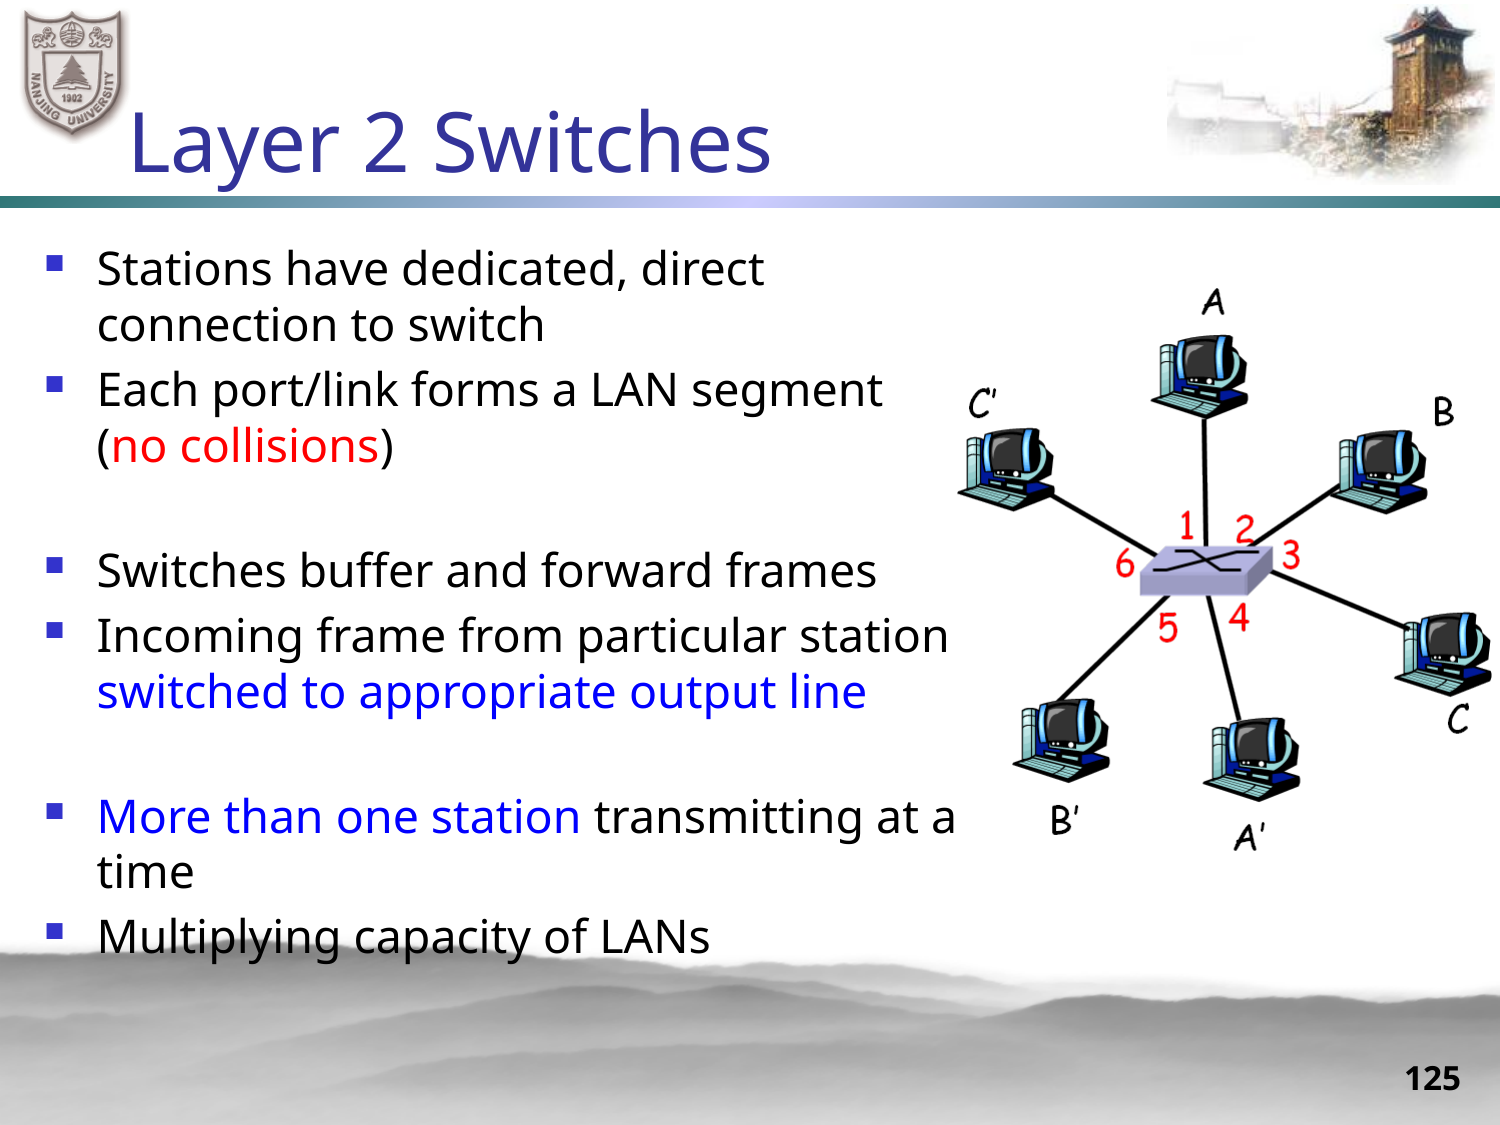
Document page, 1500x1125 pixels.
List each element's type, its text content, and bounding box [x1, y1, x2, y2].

picture [0, 928, 1500, 1125]
picture [1167, 4, 1495, 54]
picture [944, 266, 1495, 869]
title Layer 2 Switches [111, 54, 1500, 197]
picture [0, 0, 144, 144]
list Stations have dedicated, direct connection to switch Each port/link forms a LAN segment (no collisions) Switches buffer and forward frames Incoming frame from particular station switched to appropriate output line More than one station transmitting at a time Multiplying capacity of LANs [29, 231, 975, 1036]
slide_number 125 [1163, 1034, 1477, 1111]
